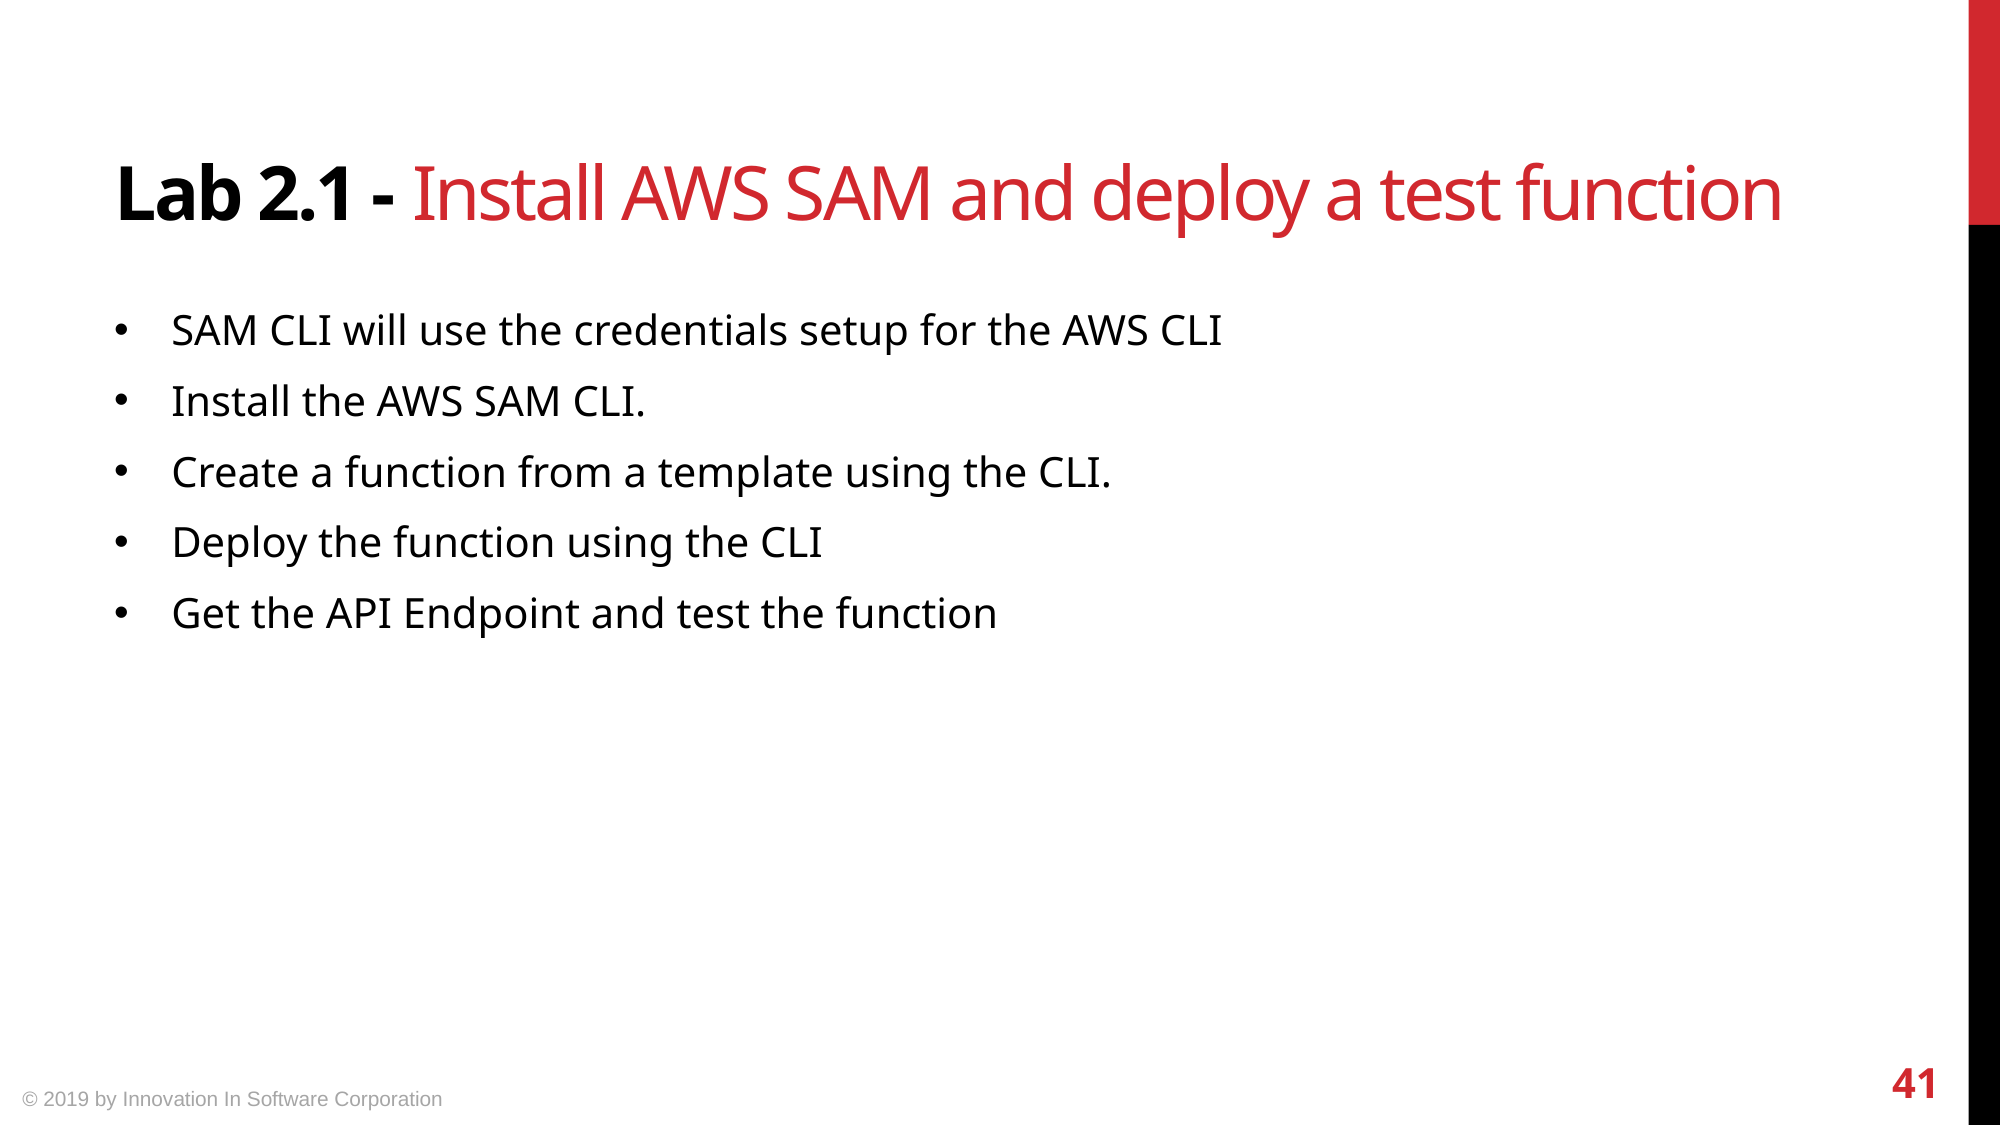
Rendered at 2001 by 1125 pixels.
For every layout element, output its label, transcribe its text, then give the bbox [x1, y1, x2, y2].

list SAM CLI will use the credentials setup for the AWS CLI Install the AWS SAM CLI. Create a function from a template using the CLI. Deploy the function using the CLI Get the API Endpoint and test the function [99, 296, 1767, 1125]
title Lab 2.1 - Install AWS SAM and deploy a test function [99, 123, 1877, 244]
slide_number 41 [1739, 1045, 1956, 1125]
footer © 2019 by Innovation In Software Corporation [7, 1078, 758, 1125]
